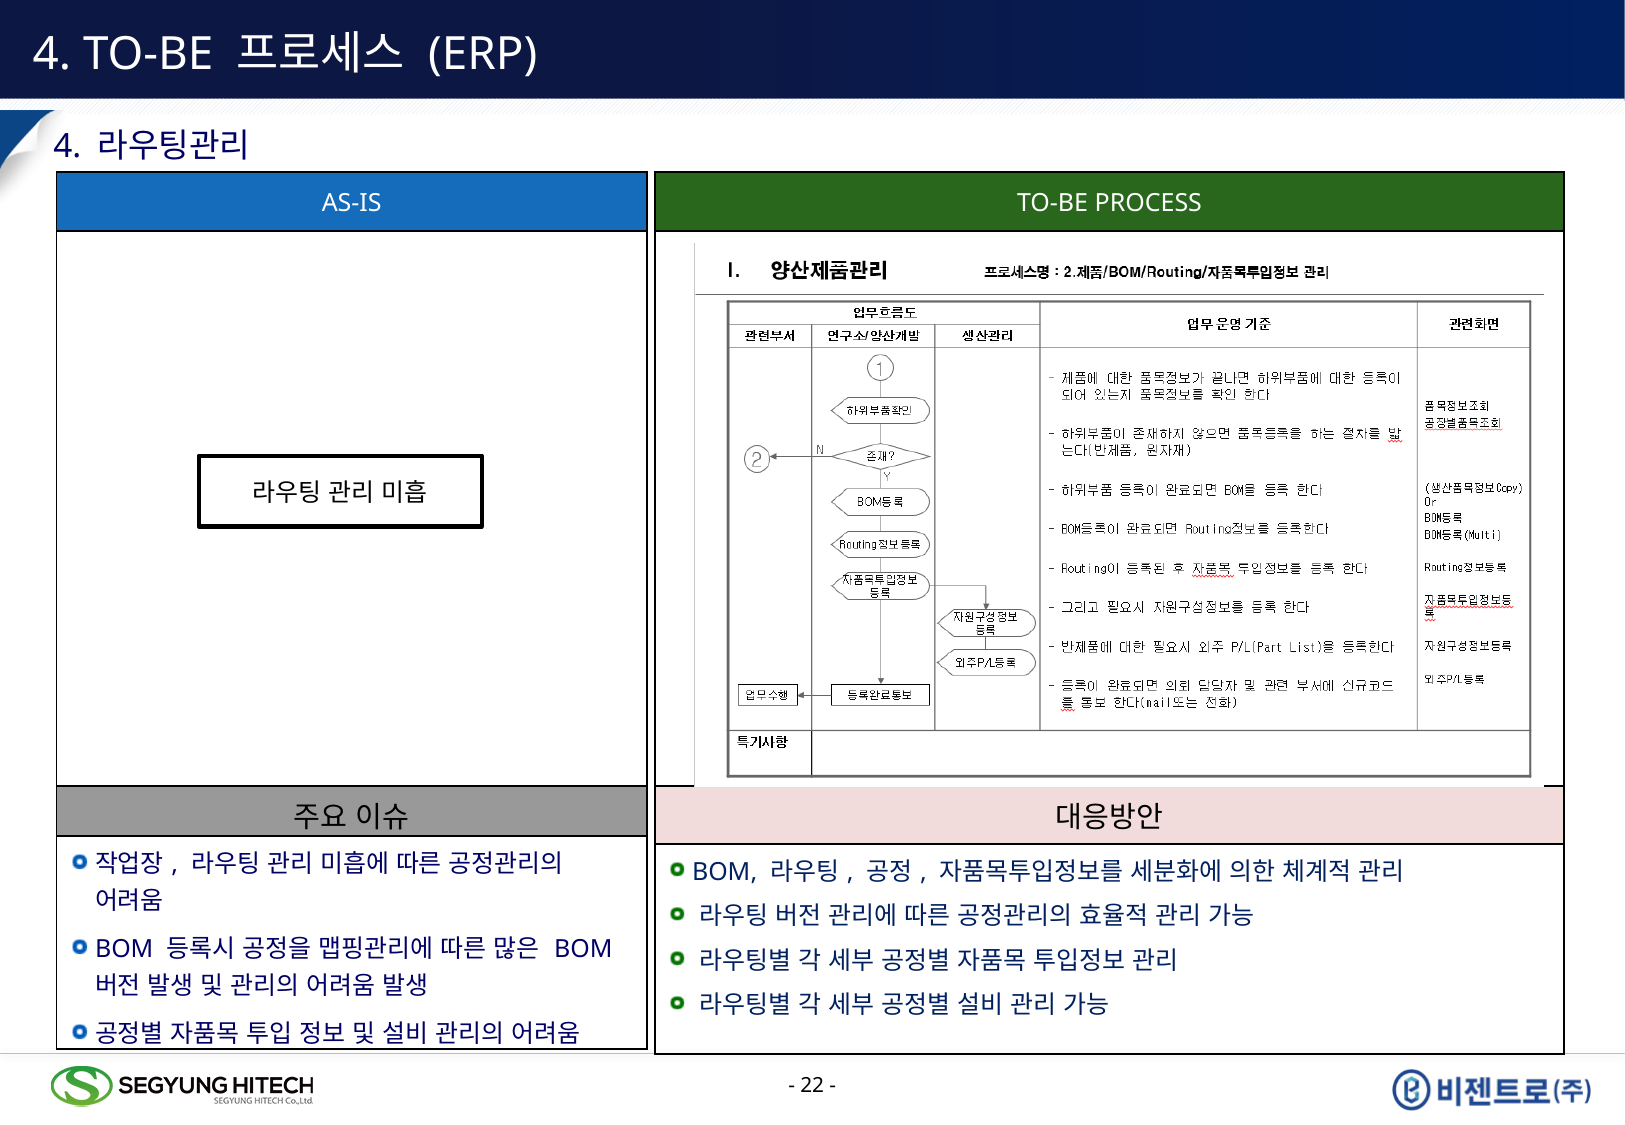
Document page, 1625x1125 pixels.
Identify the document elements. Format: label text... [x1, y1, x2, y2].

picture [71, 938, 89, 956]
table_cell 대응방안 [656, 787, 1563, 843]
table_cell BOM, 라우팅, 공정, 자품목투입정보를 세분화에 의한 체계적 관리 라우팅 버전 관리에 따른 공정관리의 효율적 관리 가능 라우팅별 각 세부 공정별 자품목 투입정보 관리 라우팅별 각 세부 공정별 설비 관리 가능 [656, 845, 1563, 1053]
table_cell [57, 232, 646, 785]
picture [669, 995, 686, 1011]
picture [71, 1023, 89, 1041]
text_box 4. TO-BE 프로세스 (ERP) [32, 21, 1037, 82]
picture [693, 243, 1544, 788]
picture [669, 906, 686, 922]
table_cell 주요 이슈 [57, 787, 646, 835]
text_box 라우팅 관리 미흡 [198, 455, 482, 527]
picture [669, 861, 686, 878]
picture [0, 110, 56, 208]
text_box 4. 라우팅관리 [38, 107, 1569, 172]
picture [1391, 1069, 1592, 1111]
picture [51, 1066, 313, 1107]
table_header AS-IS [57, 173, 646, 230]
table_header TO-BE PROCESS [656, 173, 1563, 230]
picture [71, 853, 89, 871]
table_cell 작업장, 라우팅 관리 미흡에 따른 공정관리의 어려움 BOM 등록시 공정을 맵핑관리에 따른 많은 BOM 버전 발생 및 관리의 어려움 발생 공정별 자품목 투입 정보 및 설비 관리의 어려움 [57, 837, 646, 1048]
picture [669, 950, 686, 967]
table_cell [656, 232, 1563, 785]
